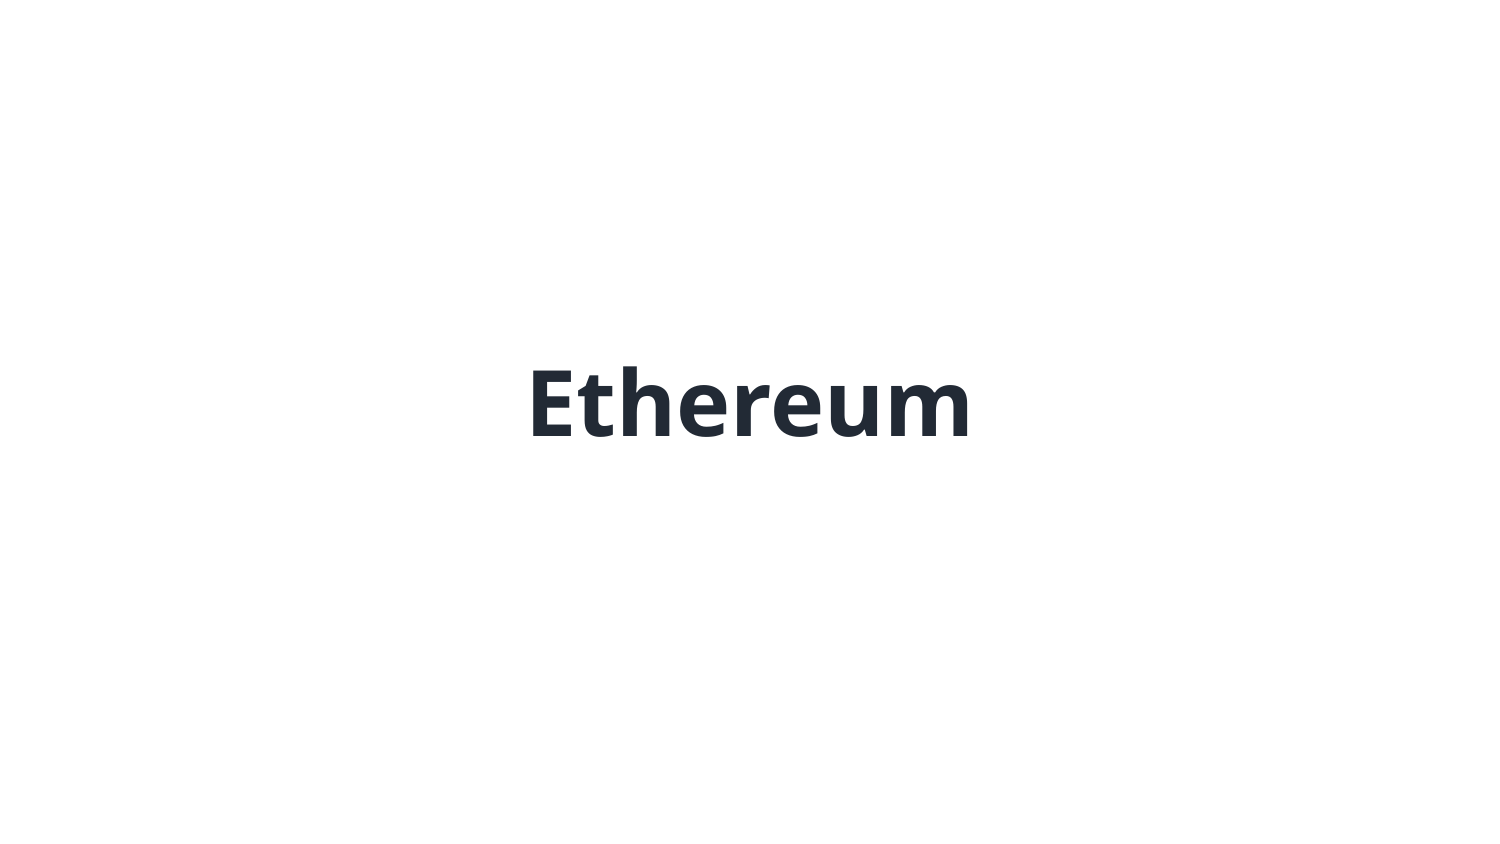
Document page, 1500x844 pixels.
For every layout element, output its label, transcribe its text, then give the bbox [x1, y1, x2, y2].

text_box Ethereum [0, 210, 1500, 471]
